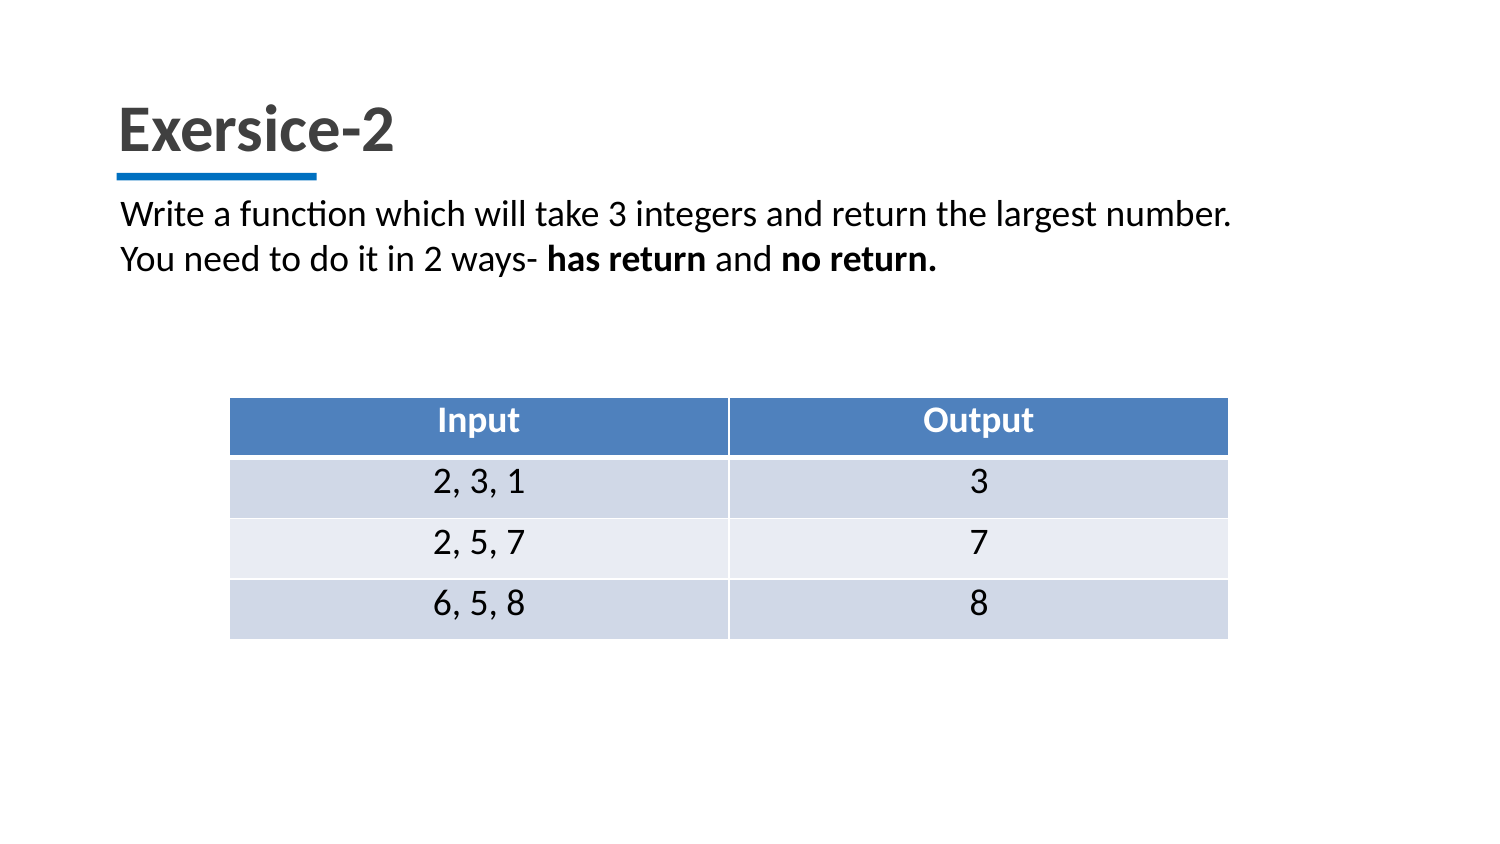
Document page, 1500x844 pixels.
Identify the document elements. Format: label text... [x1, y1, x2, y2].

table_cell 6, 5, 8 [230, 580, 728, 639]
text_box Exersice-2 [104, 76, 1355, 172]
table_cell 2, 3, 1 [230, 460, 728, 518]
table_cell 2, 5, 7 [230, 519, 728, 578]
table_cell 7 [730, 519, 1228, 578]
table_header Output [730, 398, 1228, 455]
table_cell 3 [730, 460, 1228, 518]
table_cell 8 [730, 580, 1228, 639]
text_box [114, 171, 319, 182]
table_header Input [230, 398, 728, 455]
text_box Write a function which will take 3 integers and return the largest number. You need to do it in 2 ways- has return and no return. [105, 181, 1335, 286]
